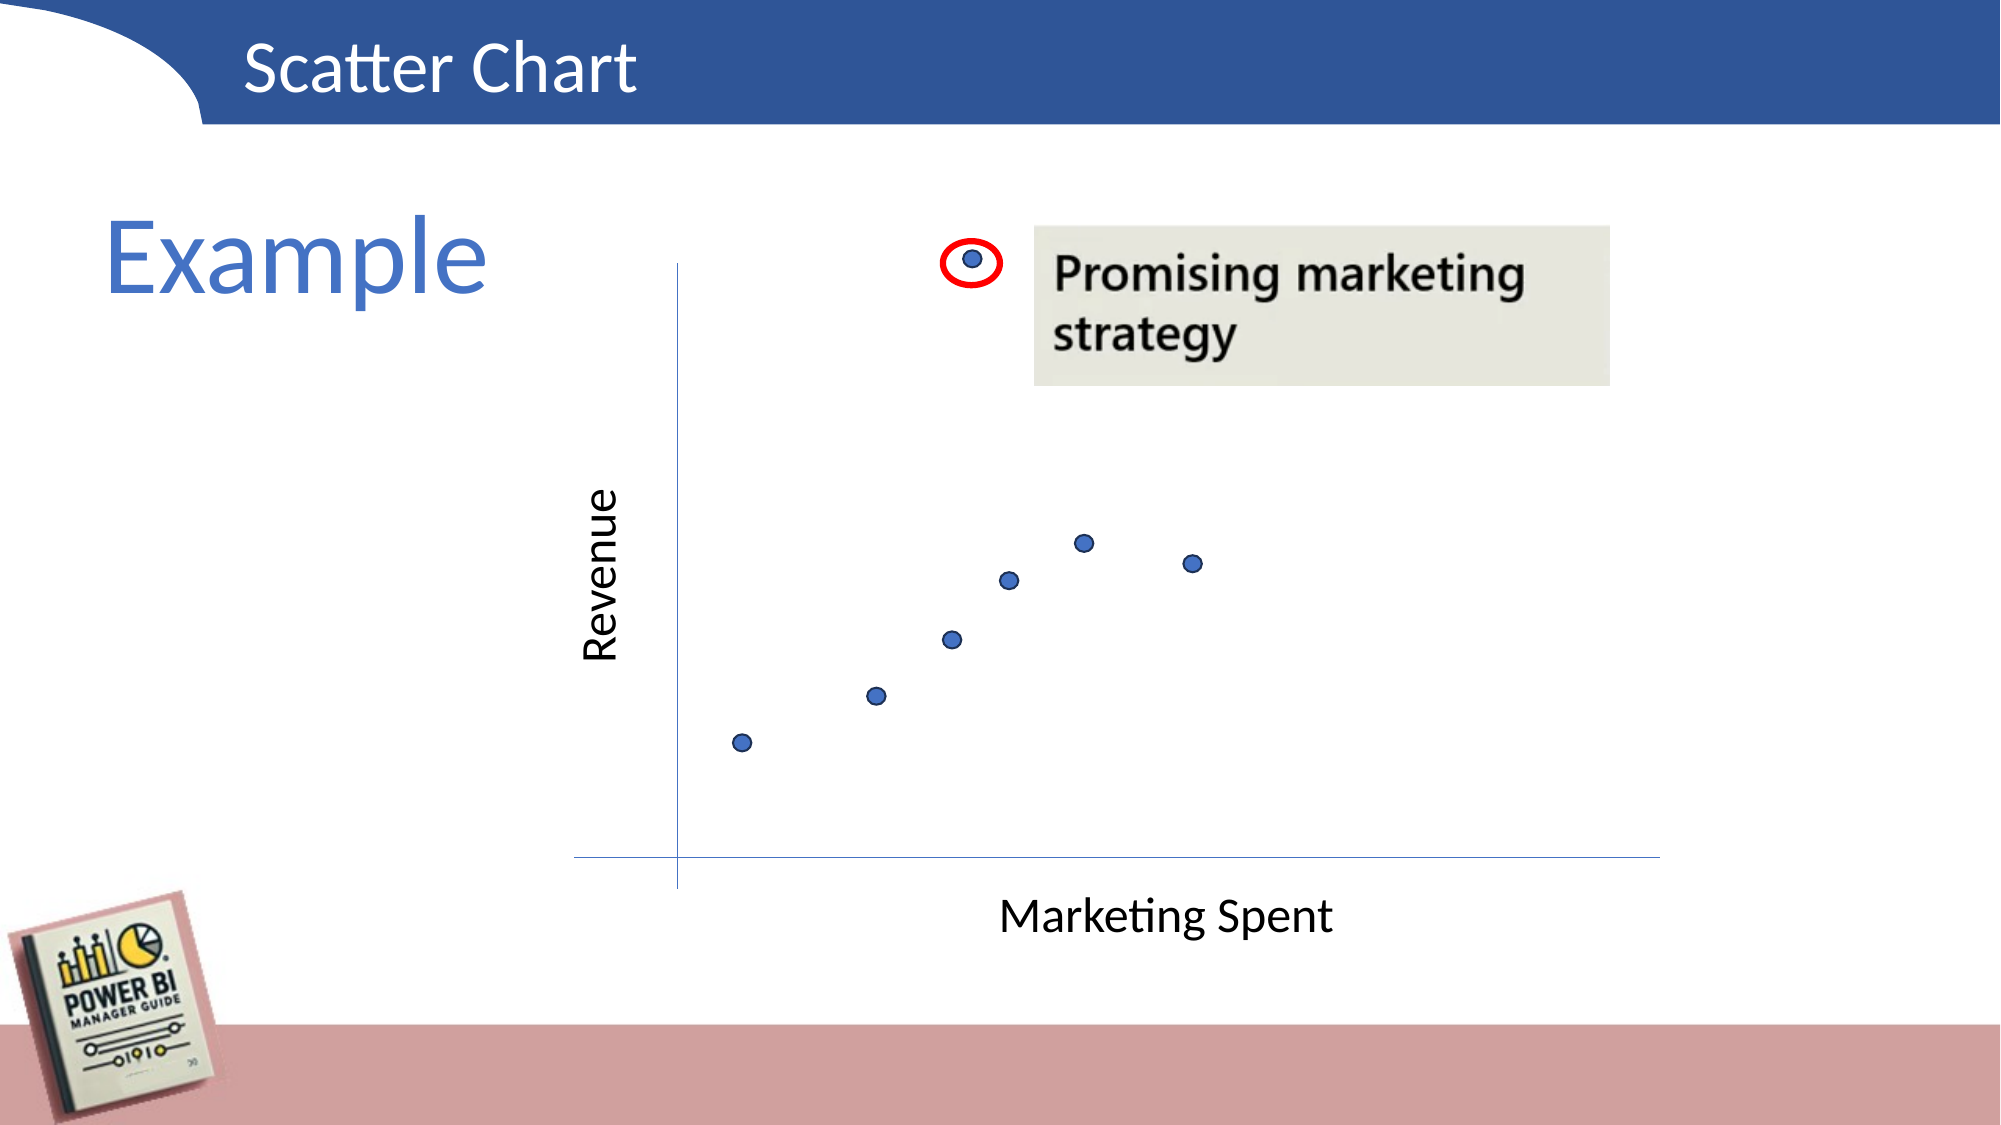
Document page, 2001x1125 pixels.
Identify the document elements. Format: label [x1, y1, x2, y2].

picture [0, 0, 2001, 1125]
text_box [0, 0, 2000, 951]
picture [1034, 224, 1610, 386]
